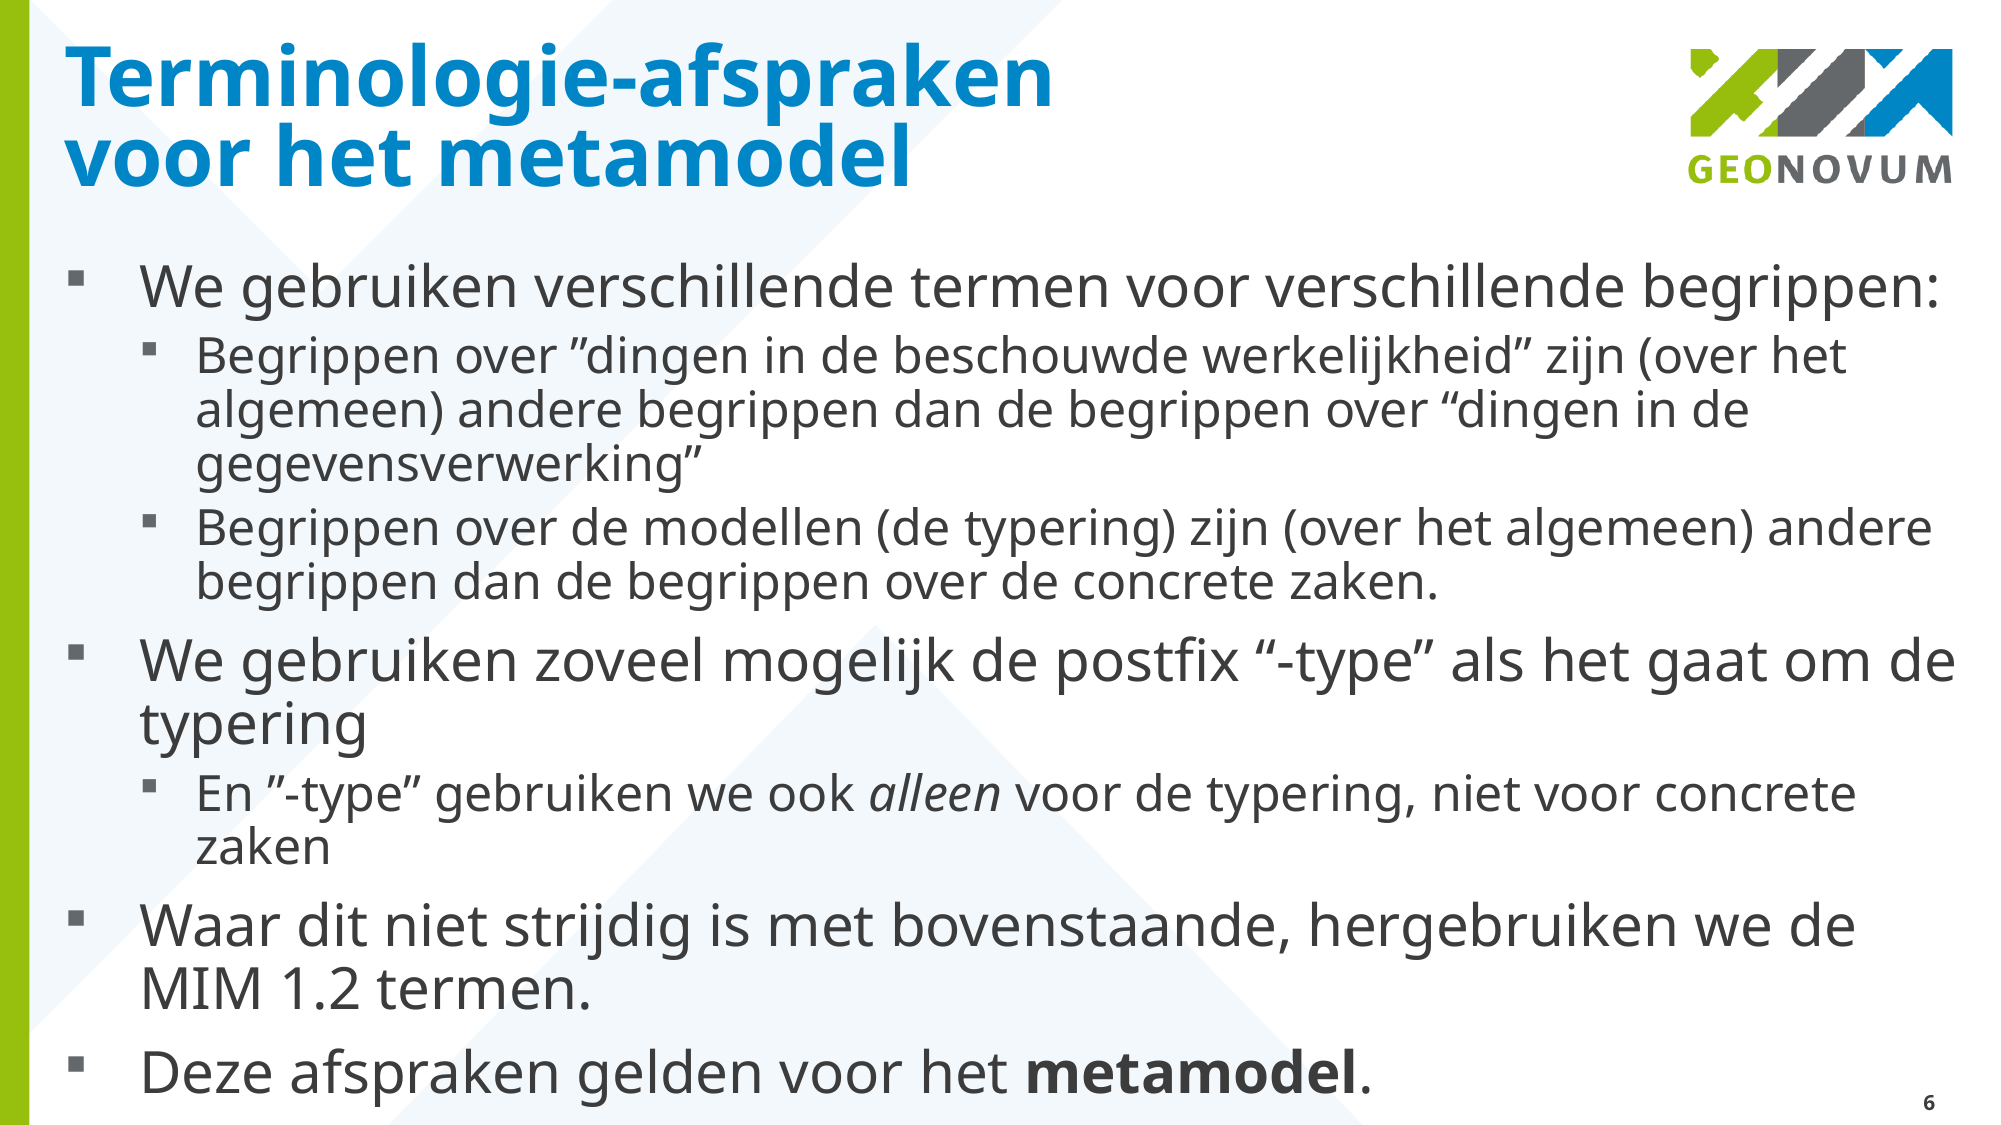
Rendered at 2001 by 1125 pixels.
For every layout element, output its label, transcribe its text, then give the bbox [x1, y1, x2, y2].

picture [1686, 49, 1955, 186]
slide_number 6 [1824, 1088, 1951, 1120]
list We gebruiken verschillende termen voor verschillende begrippen: Begrippen over ”dingen in de beschouwde werkelijkheid” zijn (over het algemeen) andere begrippen dan de begrippen over “dingen in de gegevensverwerking” Begrippen over de modellen (de typering) zijn (over het algemeen) andere begrippen dan de begrippen over de concrete zaken. We gebruiken zoveel mogelijk de postfix “-type” als het gaat om de typering En ”-type” gebruiken we ook alleen voor de typering, niet voor concrete zaken Waar dit niet strijdig is met bovenstaande, hergebruiken we de MIM 1.2 termen. Deze afspraken gelden voor het metamodel. [49, 249, 1985, 1059]
title Terminologie-afspraken voor het metamodel [49, 0, 1654, 210]
